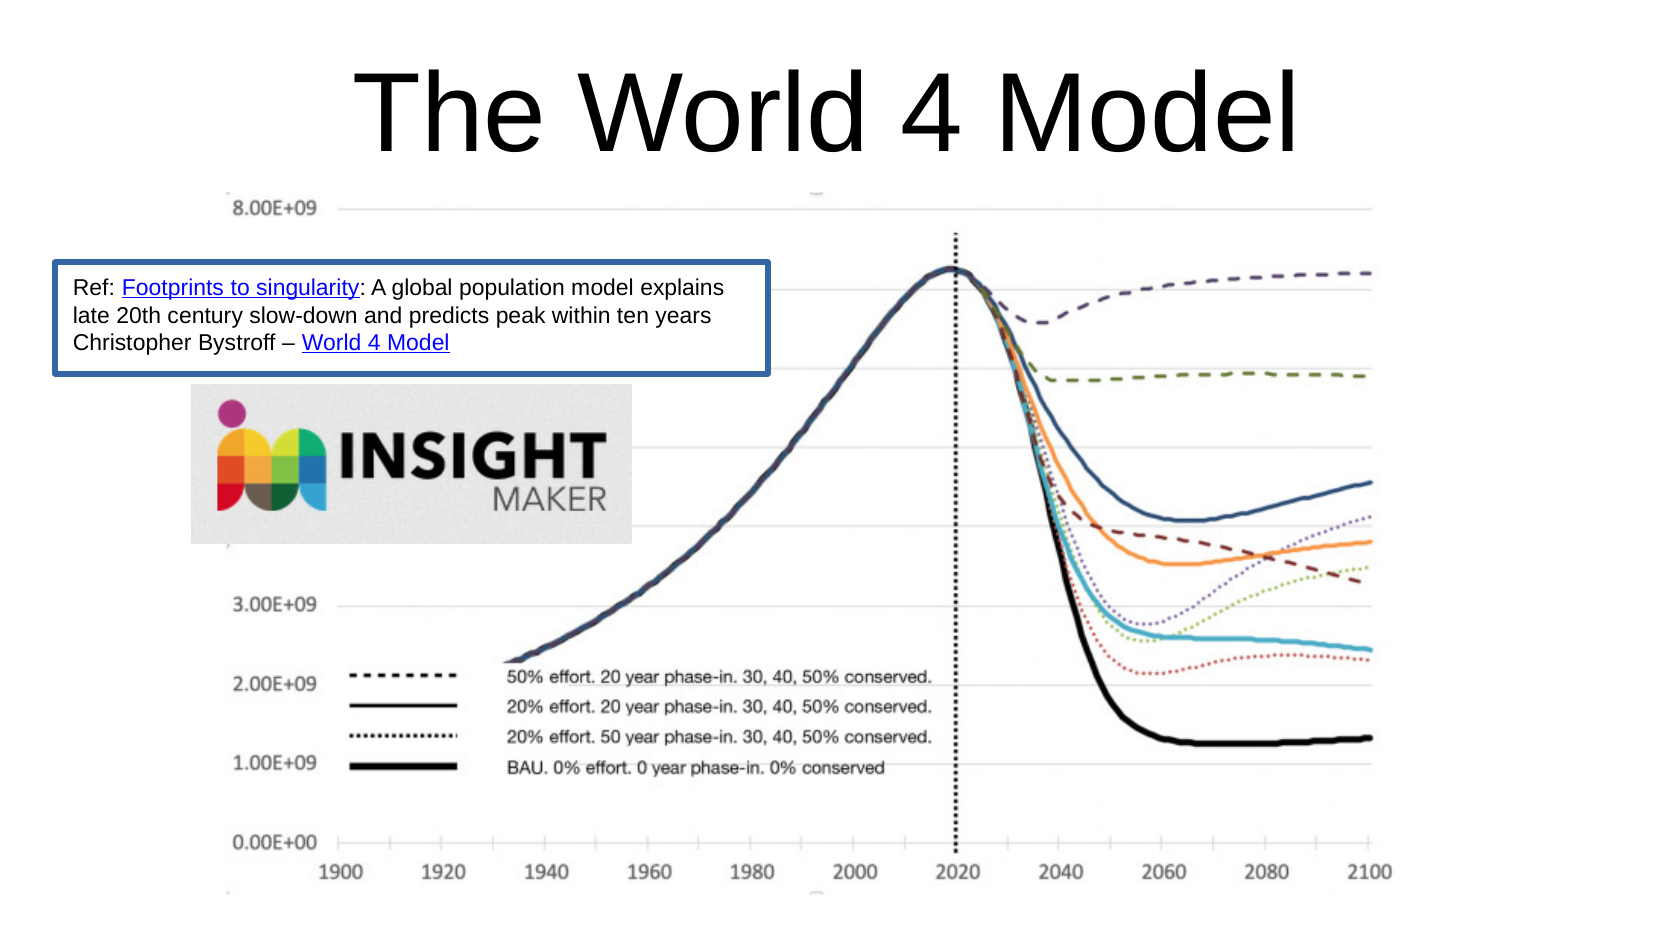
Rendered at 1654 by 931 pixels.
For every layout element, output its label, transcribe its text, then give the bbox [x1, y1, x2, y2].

picture [190, 191, 1404, 896]
title The World 4 Model [82, 37, 1571, 193]
text_box Ref: Footprints to singularity: A global population model explains late 20th century slow-down and predicts peak within ten years Christopher Bystroff – World 4 Model [55, 262, 219, 374]
